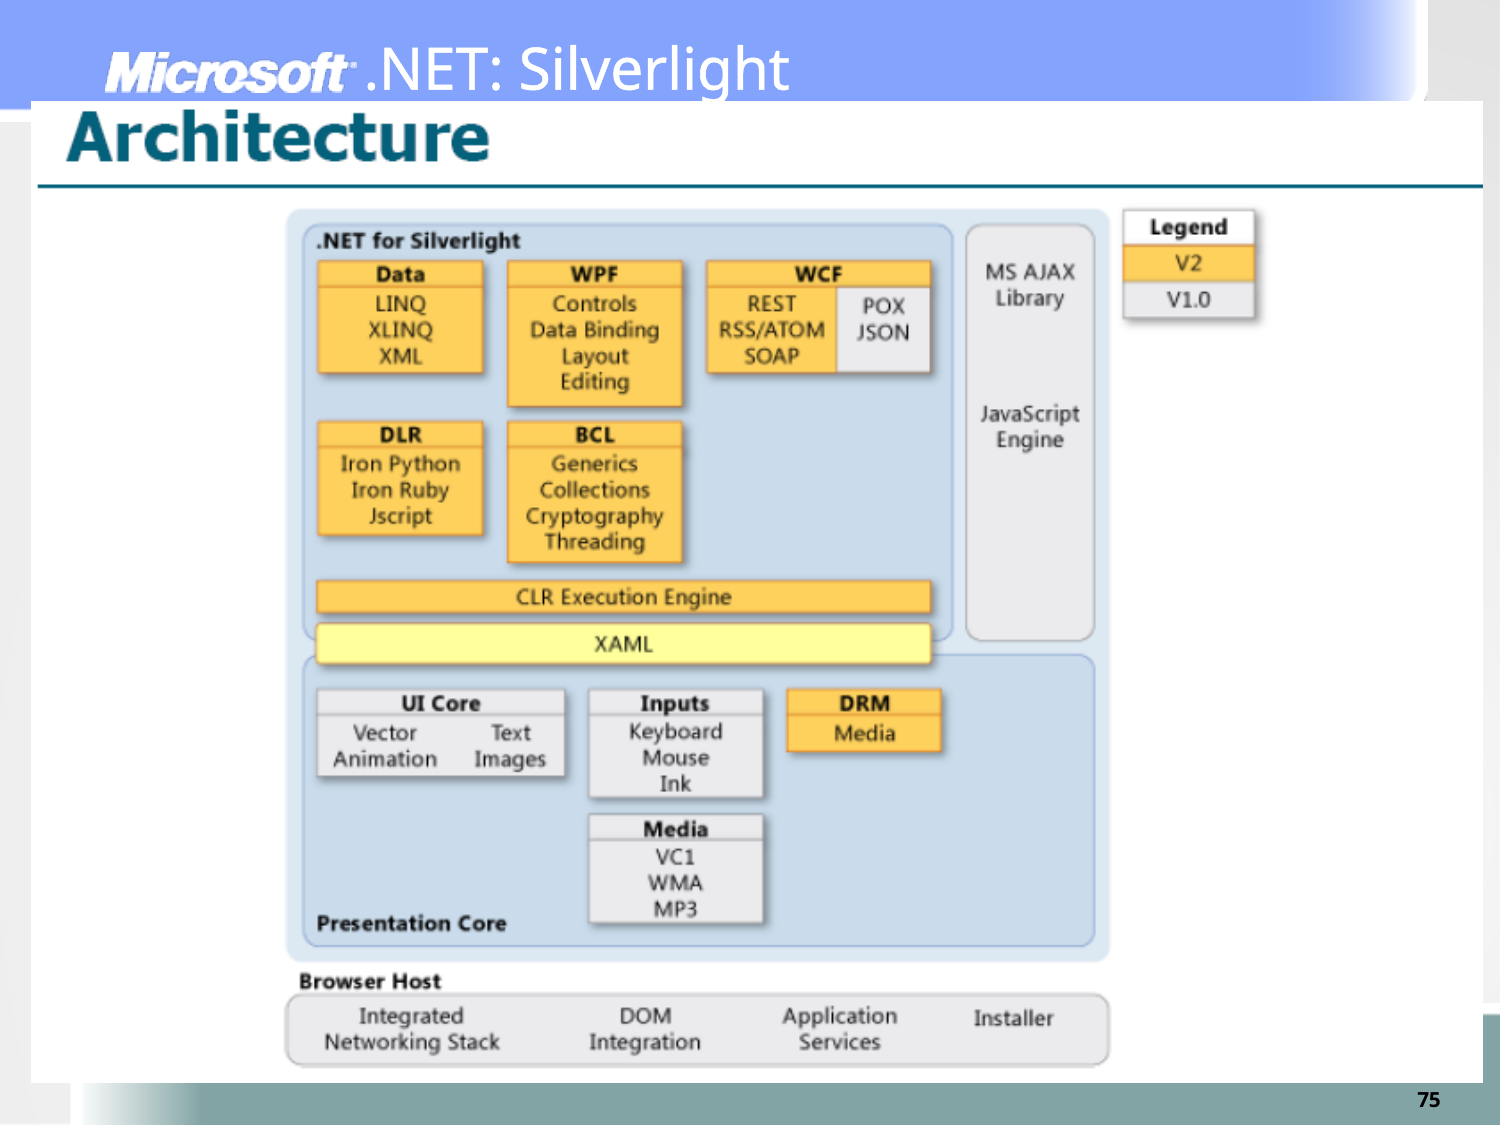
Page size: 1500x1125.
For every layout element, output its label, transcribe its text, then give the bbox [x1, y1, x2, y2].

picture [0, 0, 1500, 1125]
text_box .NET: Silverlight [348, 23, 1421, 100]
